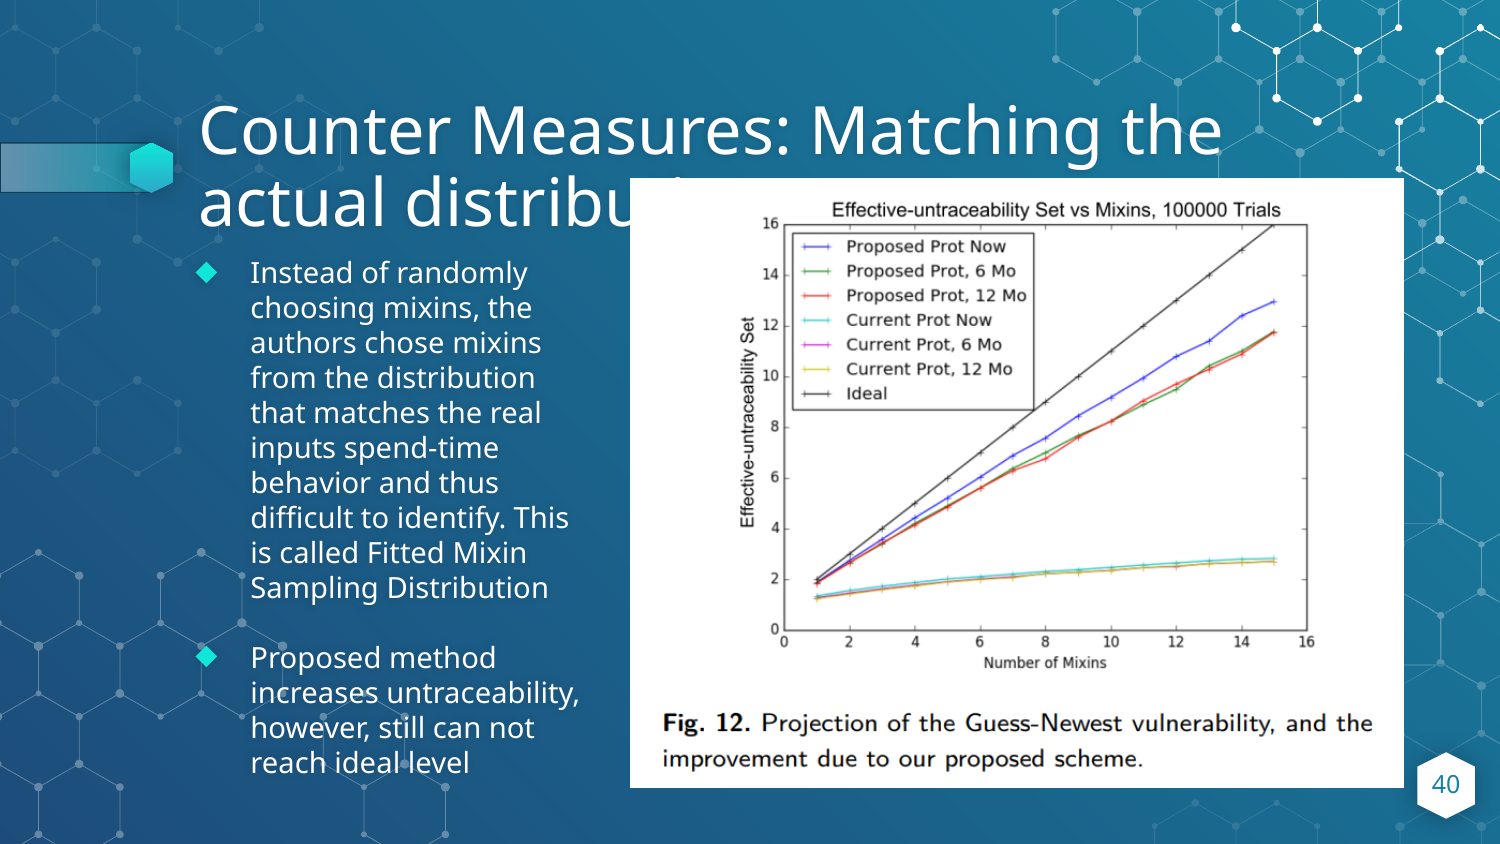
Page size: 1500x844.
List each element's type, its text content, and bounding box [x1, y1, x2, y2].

slide_number 40 [1417, 752, 1475, 819]
title Counter Measures: Matching the actual distribution [198, 140, 1302, 198]
list Instead of randomly choosing mixins, the authors chose mixins from the distribution that matches the real inputs spend-time behavior and thus difficult to identify. This is called Fitted Mixin Sampling Distribution Proposed method increases untraceability, however, still can not reach ideal level [175, 254, 582, 753]
picture [630, 178, 1404, 789]
